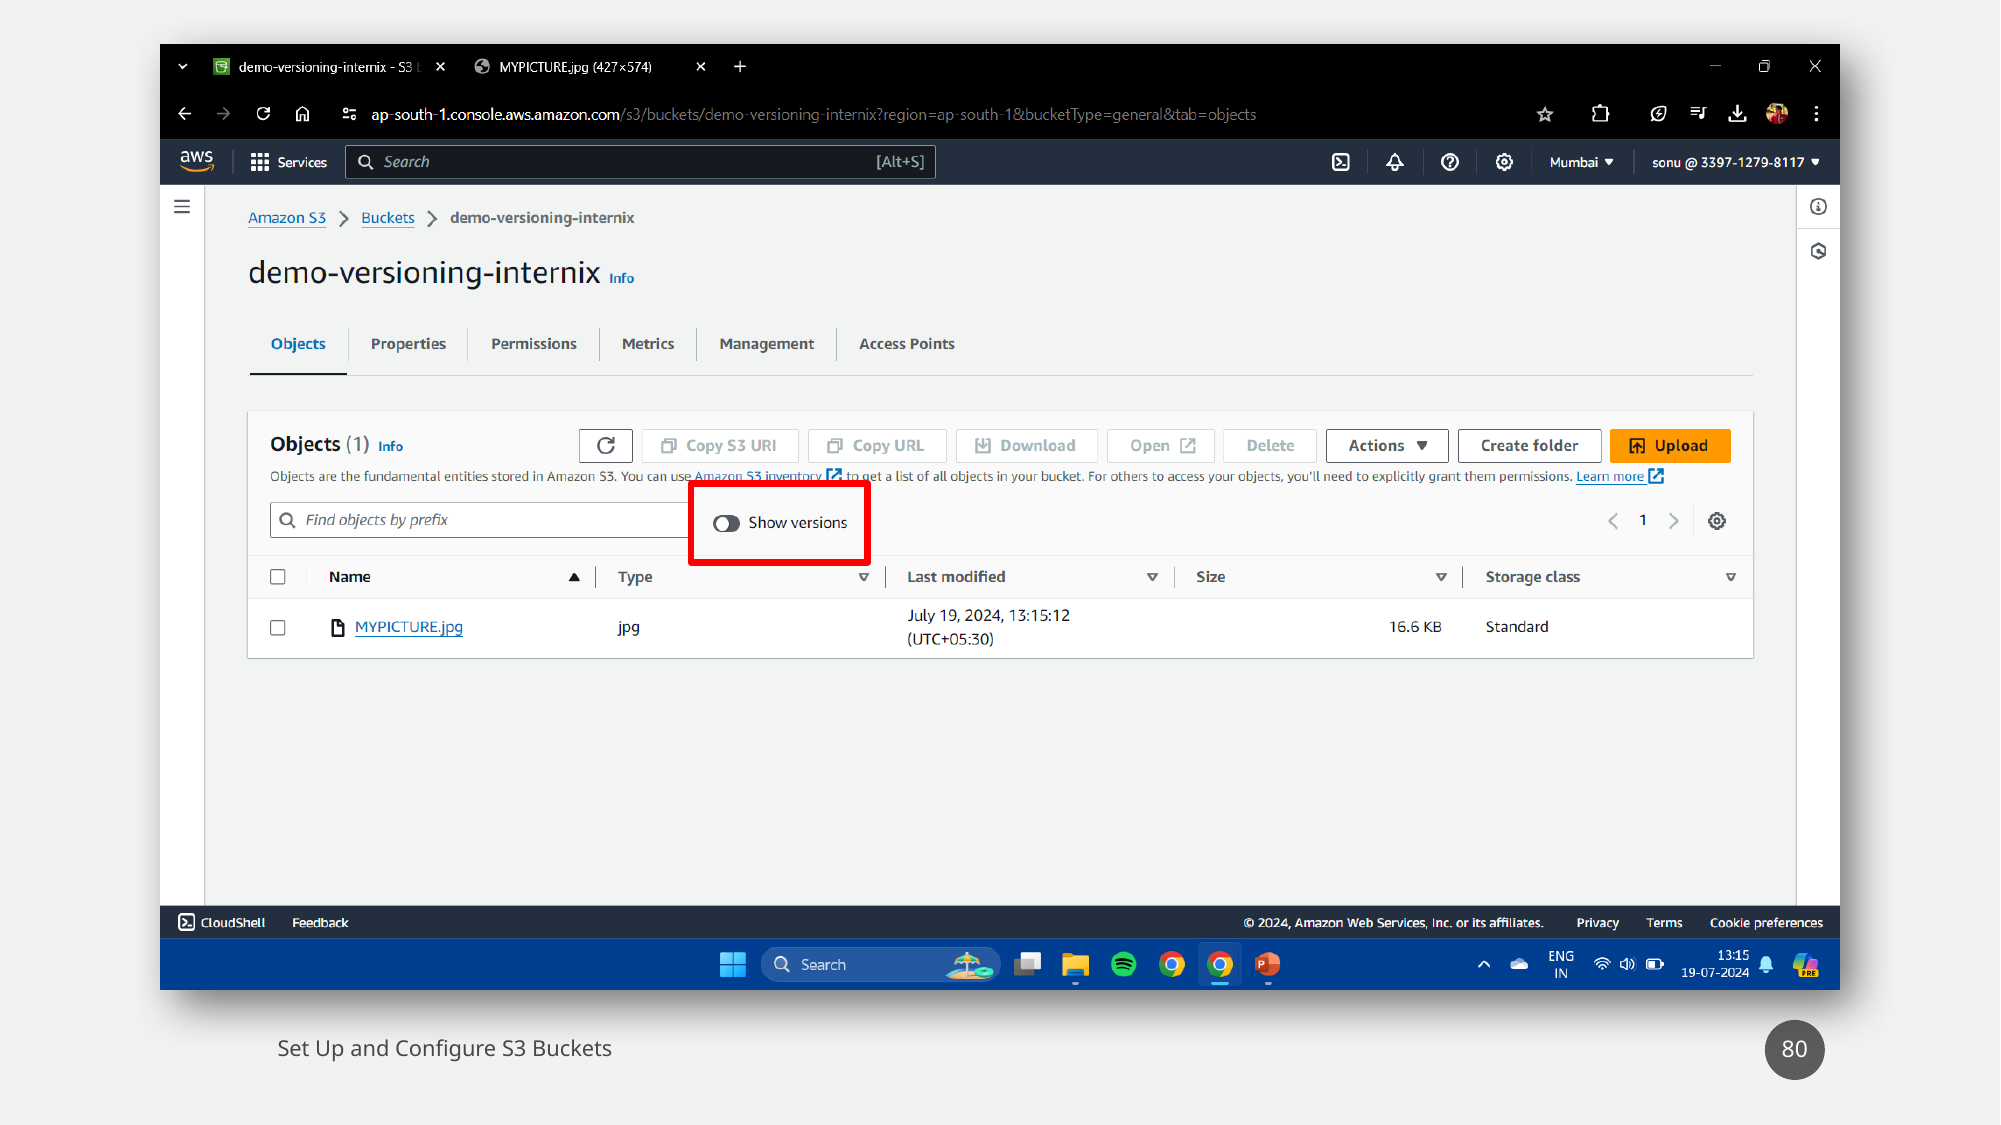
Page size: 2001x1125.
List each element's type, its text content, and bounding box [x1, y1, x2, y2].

slide_number 80 [1764, 1039, 1825, 1080]
footer Set Up and Configure S3 Buckets [262, 1039, 1231, 1076]
picture [160, 44, 1840, 990]
